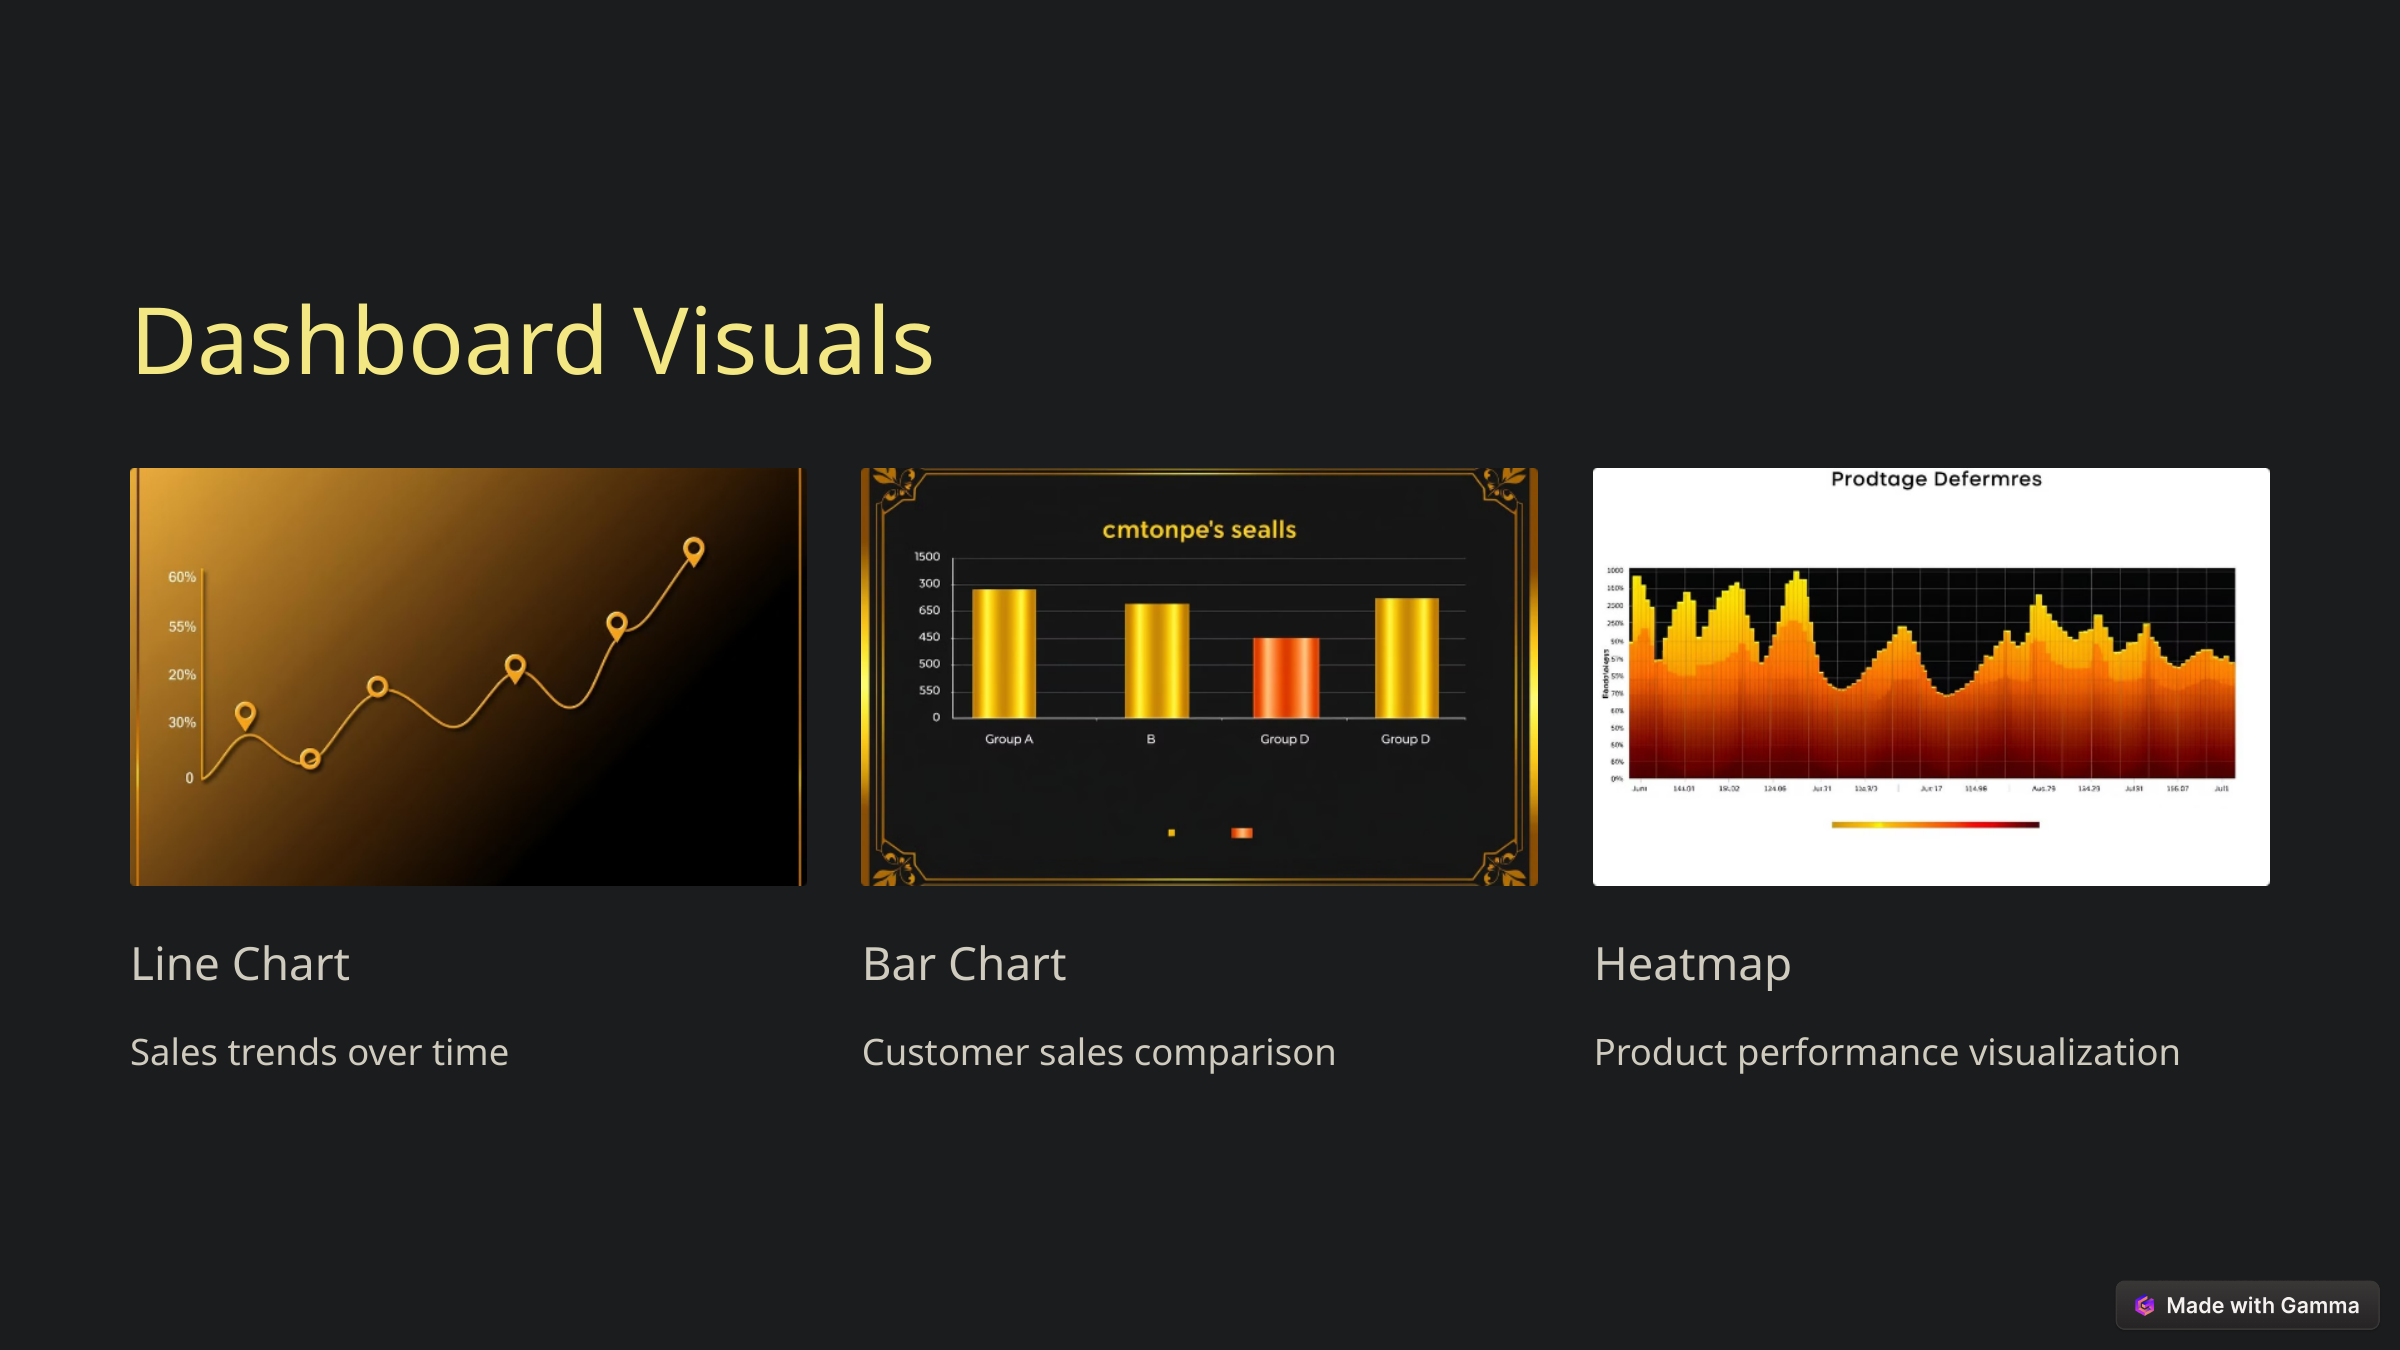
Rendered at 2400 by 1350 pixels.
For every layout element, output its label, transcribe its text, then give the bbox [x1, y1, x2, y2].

text_box Customer sales comparison [861, 1012, 1538, 1073]
picture [130, 468, 807, 886]
text_box Heatmap [1593, 932, 2059, 991]
picture [1593, 468, 2270, 886]
text_box Dashboard Visuals [130, 277, 1061, 394]
text_box Bar Chart [861, 932, 1327, 991]
text_box Product performance visualization [1593, 1012, 2270, 1073]
text_box Line Chart [130, 932, 596, 991]
text_box Sales trends over time [130, 1012, 807, 1073]
picture [861, 468, 1538, 886]
picture [2106, 1271, 2389, 1339]
